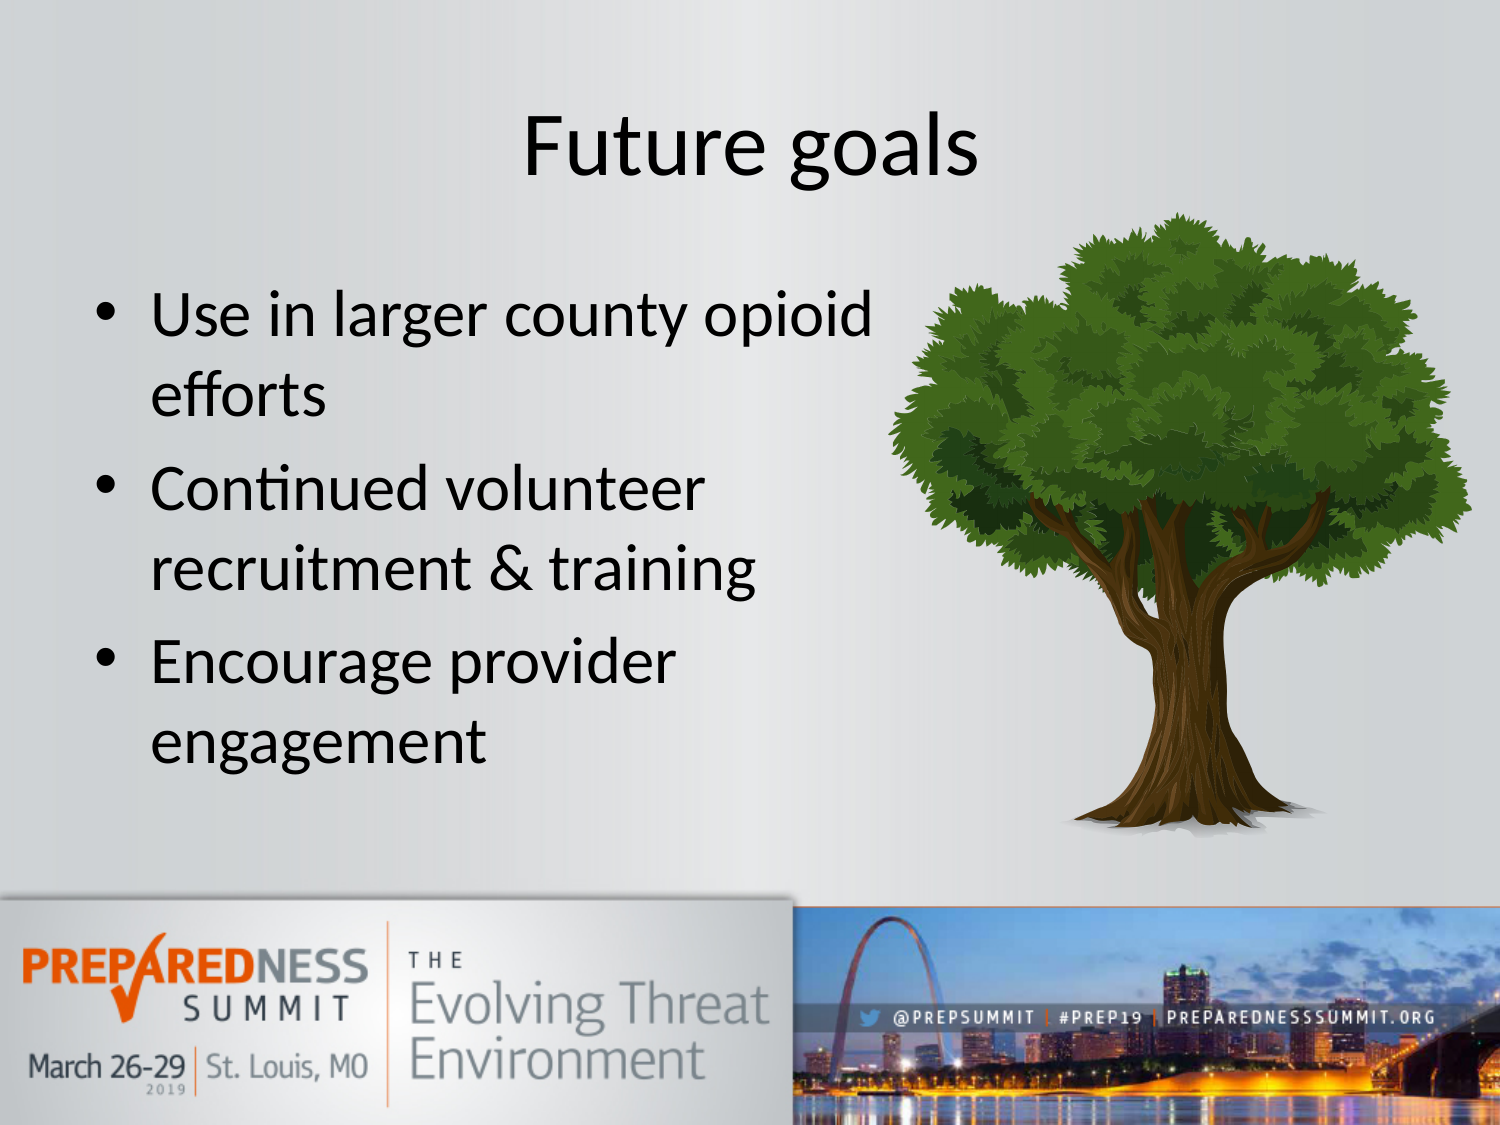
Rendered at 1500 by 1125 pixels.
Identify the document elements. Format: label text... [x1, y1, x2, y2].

list Use in larger county opioid efforts Continued volunteer recruitment & training Encourage provider engagement [78, 262, 883, 835]
title Future goals [78, 44, 1426, 233]
picture [0, 0, 1500, 1125]
